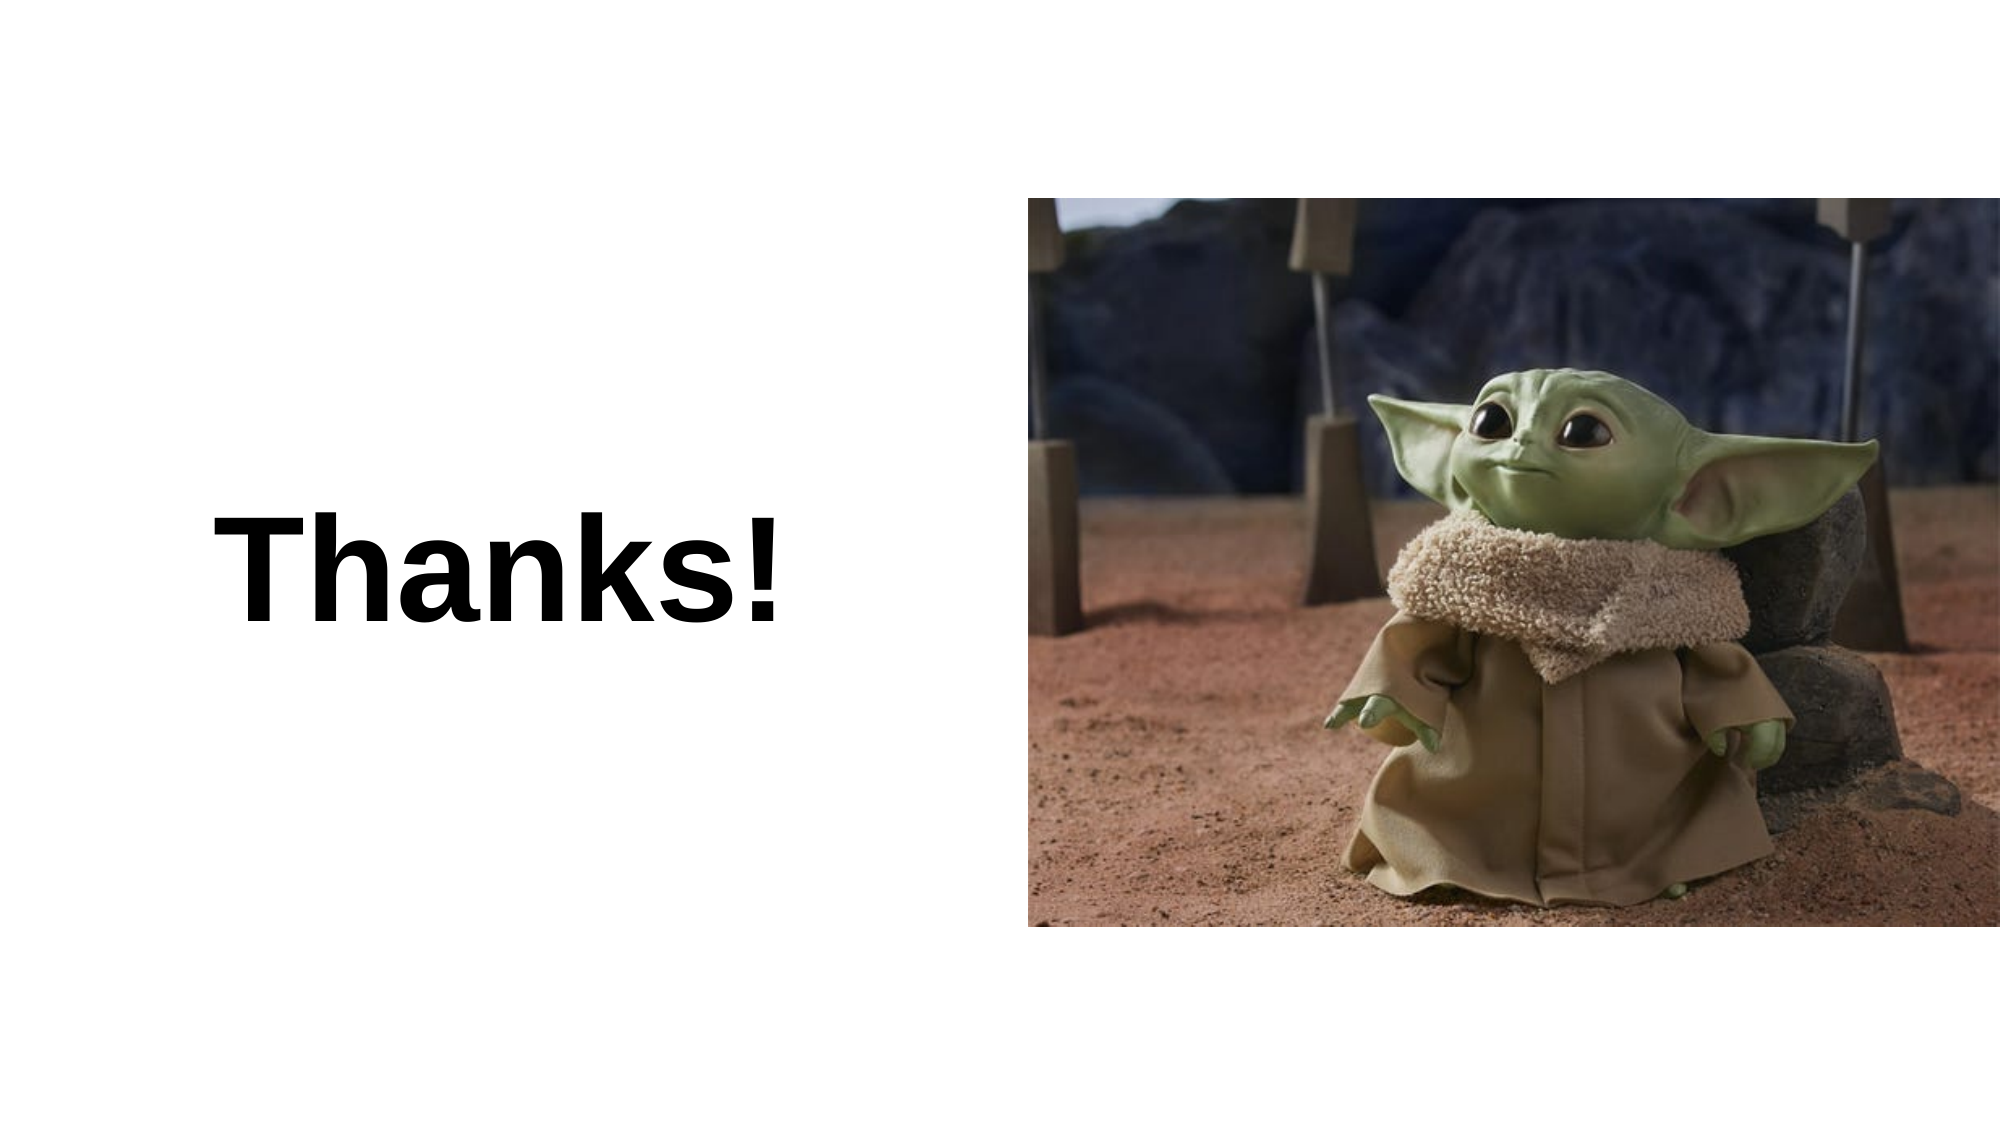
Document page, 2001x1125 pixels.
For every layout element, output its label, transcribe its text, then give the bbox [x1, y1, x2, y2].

text_box Thanks! [198, 463, 875, 659]
picture [1028, 198, 2000, 927]
